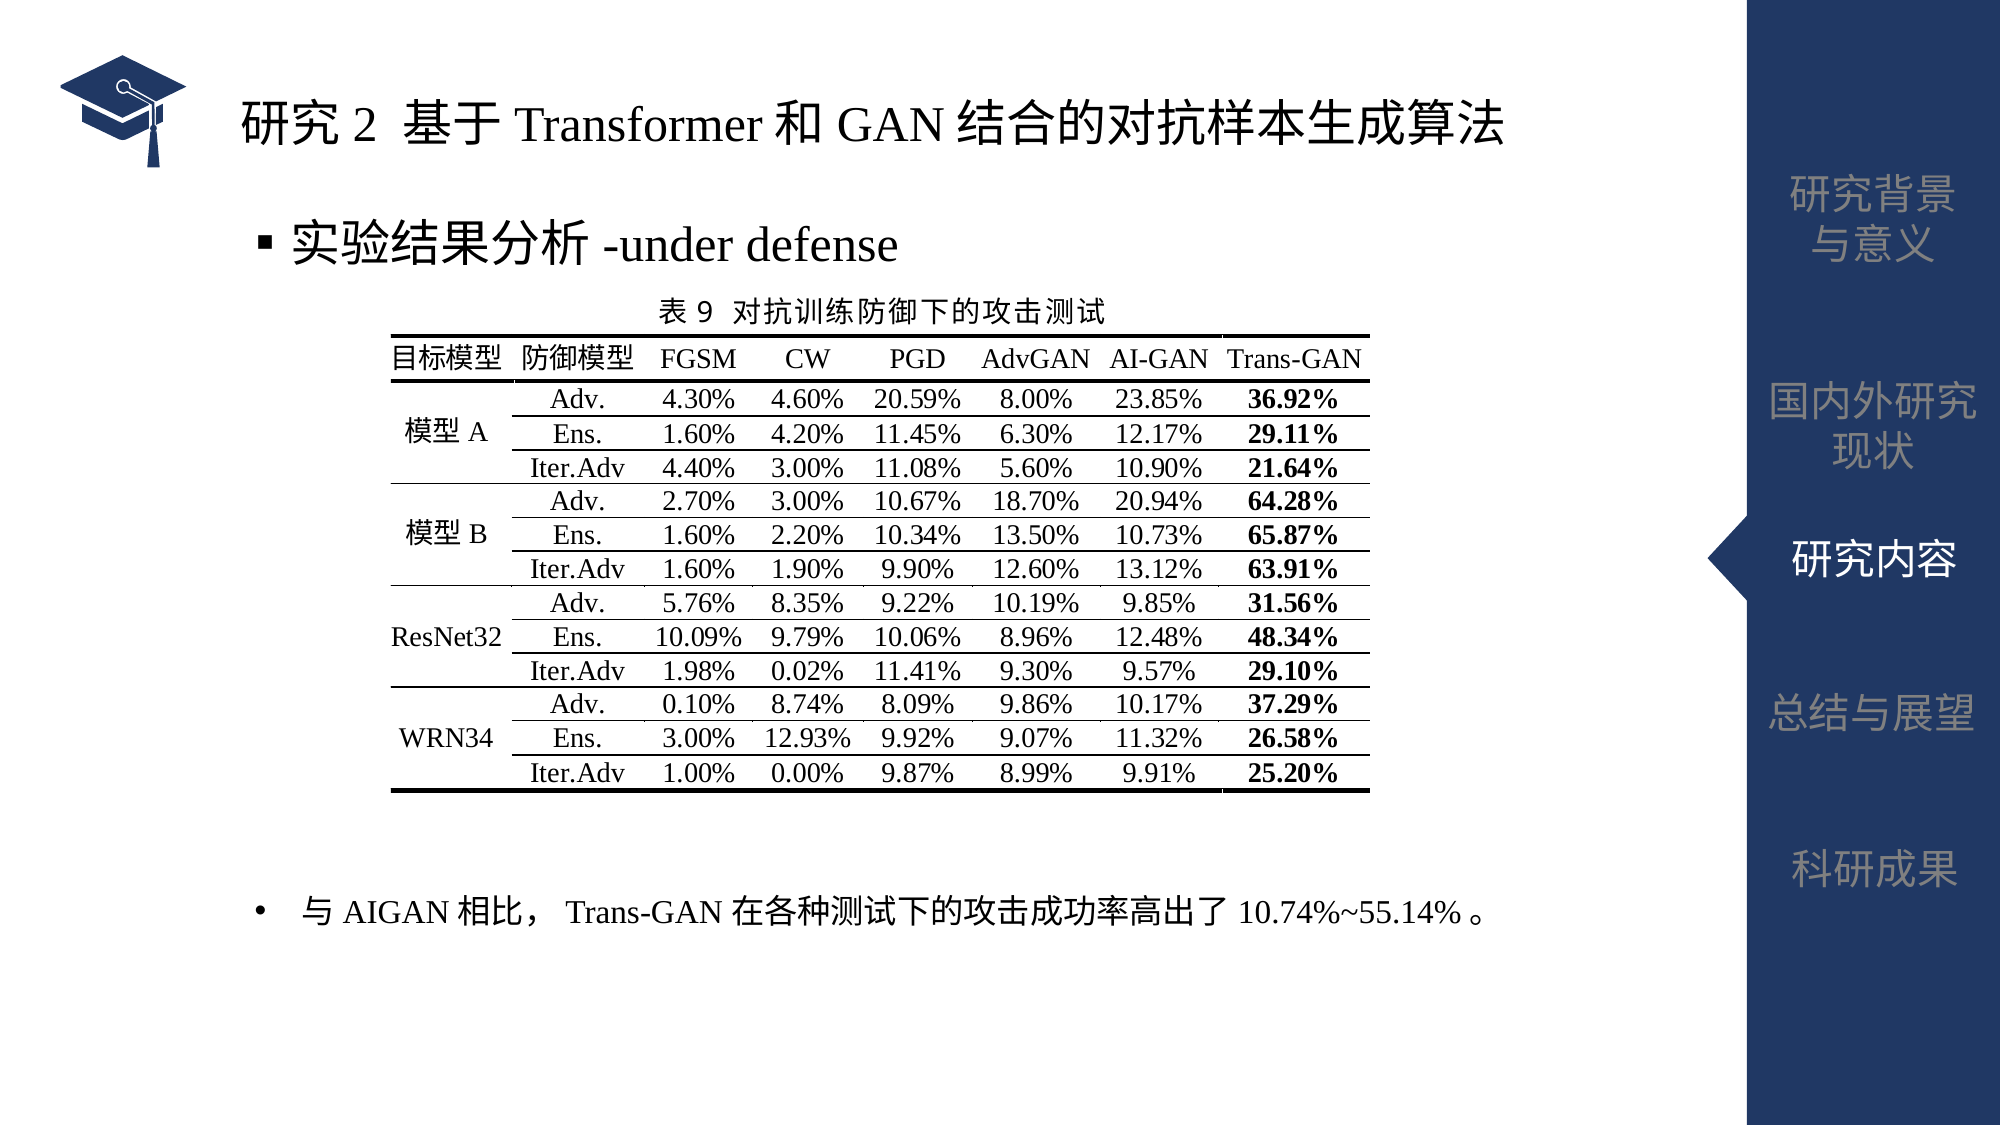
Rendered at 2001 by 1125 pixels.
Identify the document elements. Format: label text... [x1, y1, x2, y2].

text_box 与AIGAN相比，Trans-GAN在各种测试下的攻击成功率高出了10.74%~55.14%。 [239, 862, 390, 938]
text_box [390, 333, 2000, 1047]
title 研究2 基于Transformer和GAN结合的对抗样本生成算法 ▪实验结果分析-under defense [225, 29, 1678, 273]
text_box 表9 对抗训练防御下的攻击测试 [398, 286, 1366, 333]
